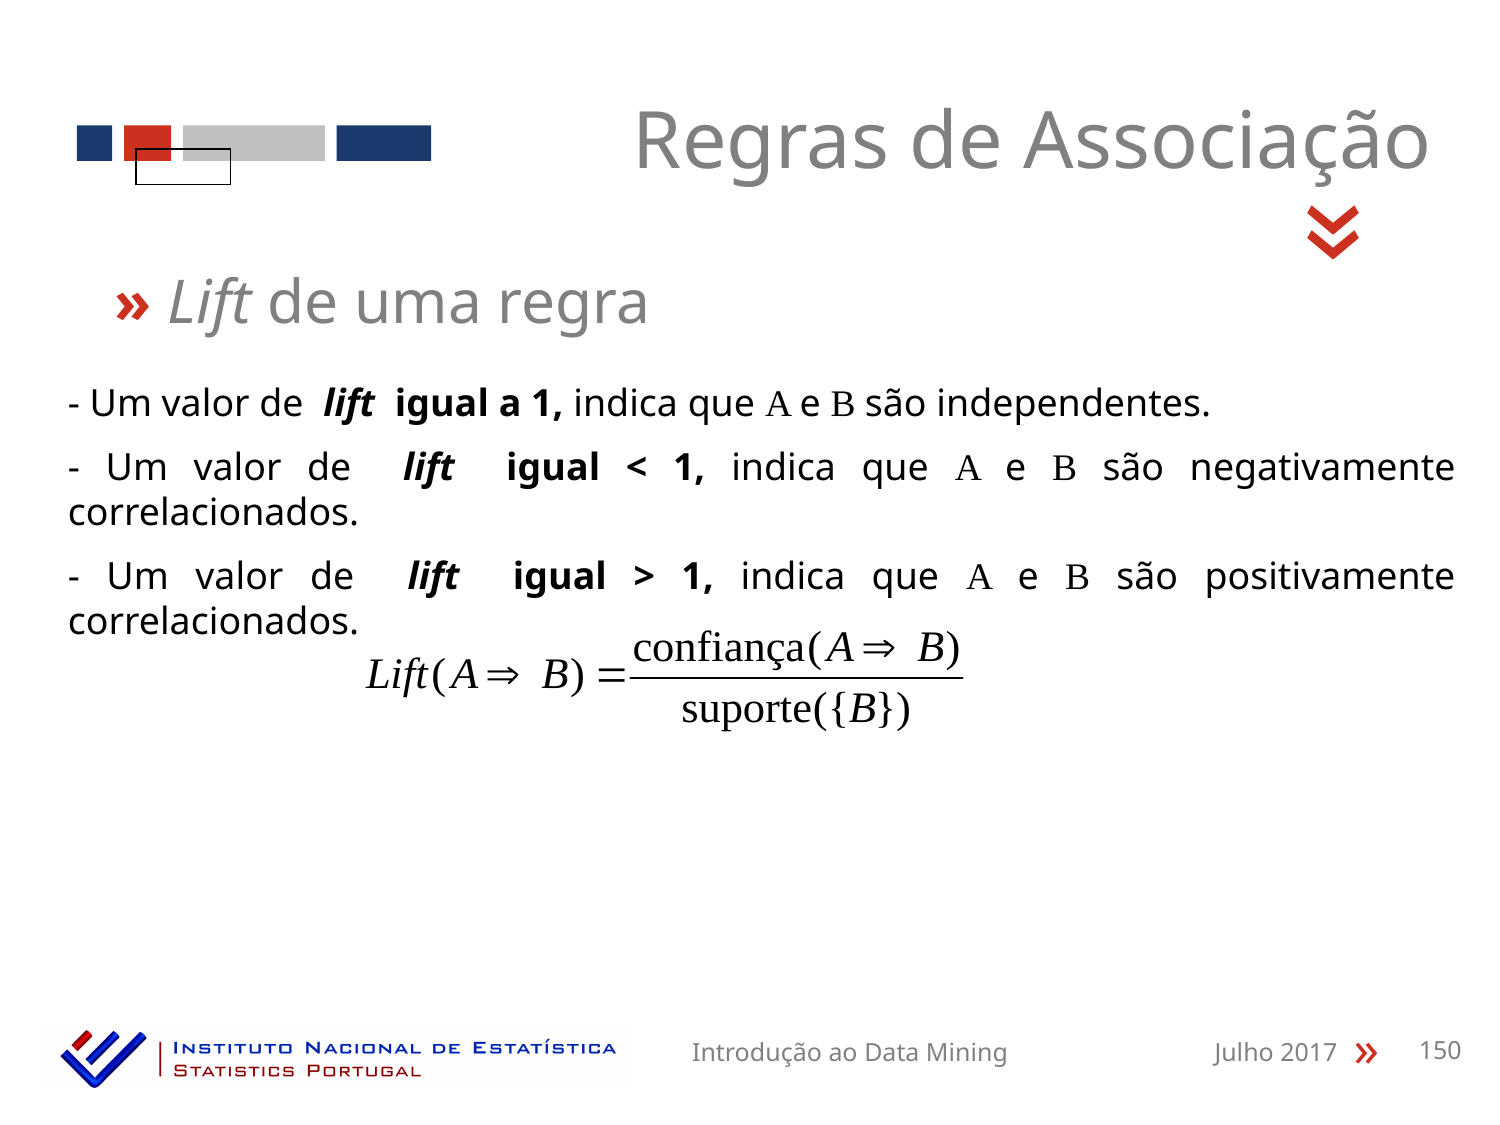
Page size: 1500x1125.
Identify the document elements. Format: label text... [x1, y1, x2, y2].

slide_number Julho 2017 [1081, 1009, 1353, 1093]
text_box « [1234, 207, 1400, 280]
text_box « [1316, 1023, 1394, 1099]
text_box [357, 619, 971, 740]
text_box Regras de Associação [454, 66, 1447, 207]
footer Introdução ao Data Mining [620, 1009, 1081, 1093]
picture [41, 1023, 620, 1093]
text_box » Lift de uma regra [100, 255, 1365, 343]
text_box - Um valor de lift igual a 1, indica que A e B são independentes. - Um valor de lift igual < 1, indica que A e B são negativamente correlacionados. - Um valor de lift igual > 1, indica que A e B são positivamente correlacionados. [53, 372, 1471, 650]
slide_number 150 [1358, 1009, 1477, 1093]
